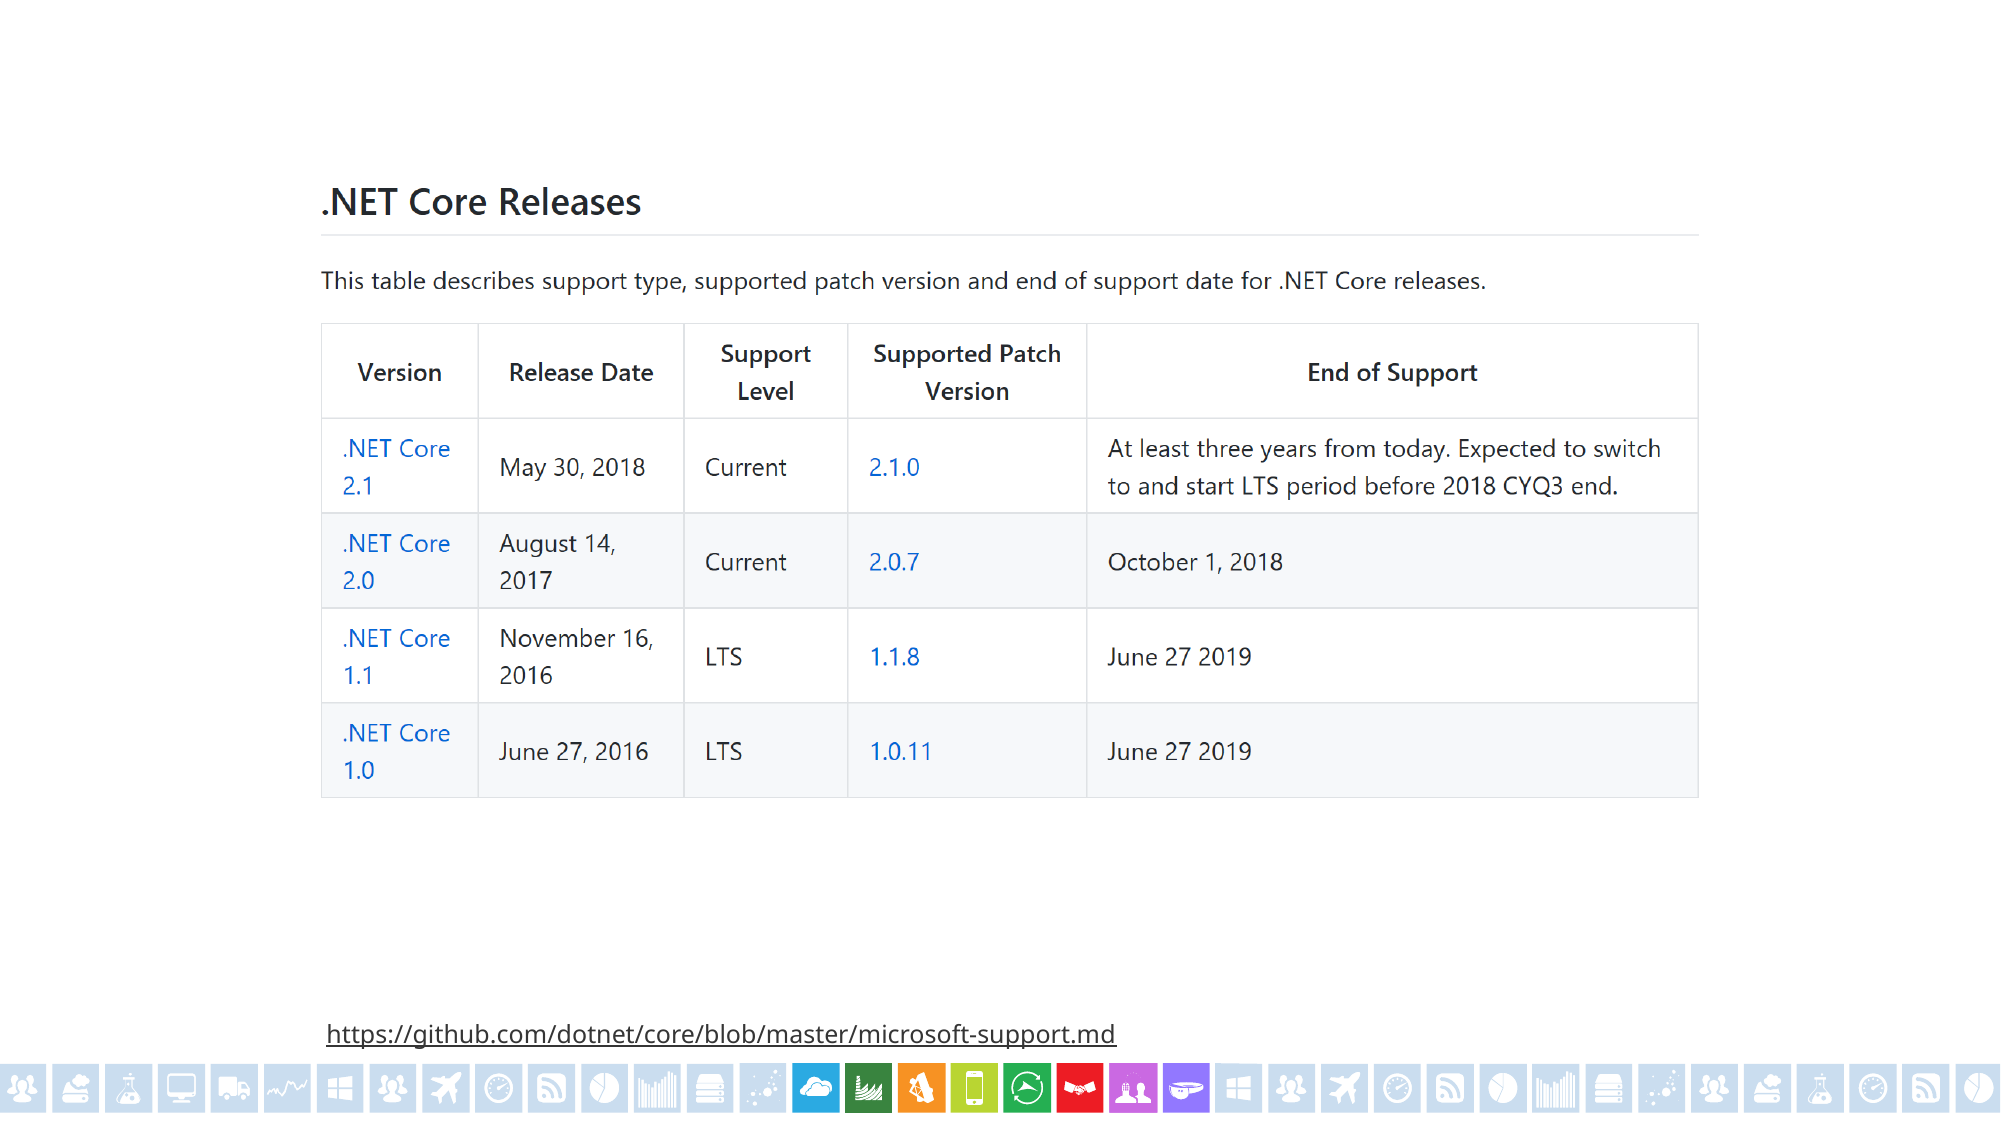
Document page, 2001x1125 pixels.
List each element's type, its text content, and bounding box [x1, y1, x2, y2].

text_box https://github.com/dotnet/core/blob/master/microsoft-support.md [311, 1010, 1582, 1060]
picture [311, 177, 1704, 801]
